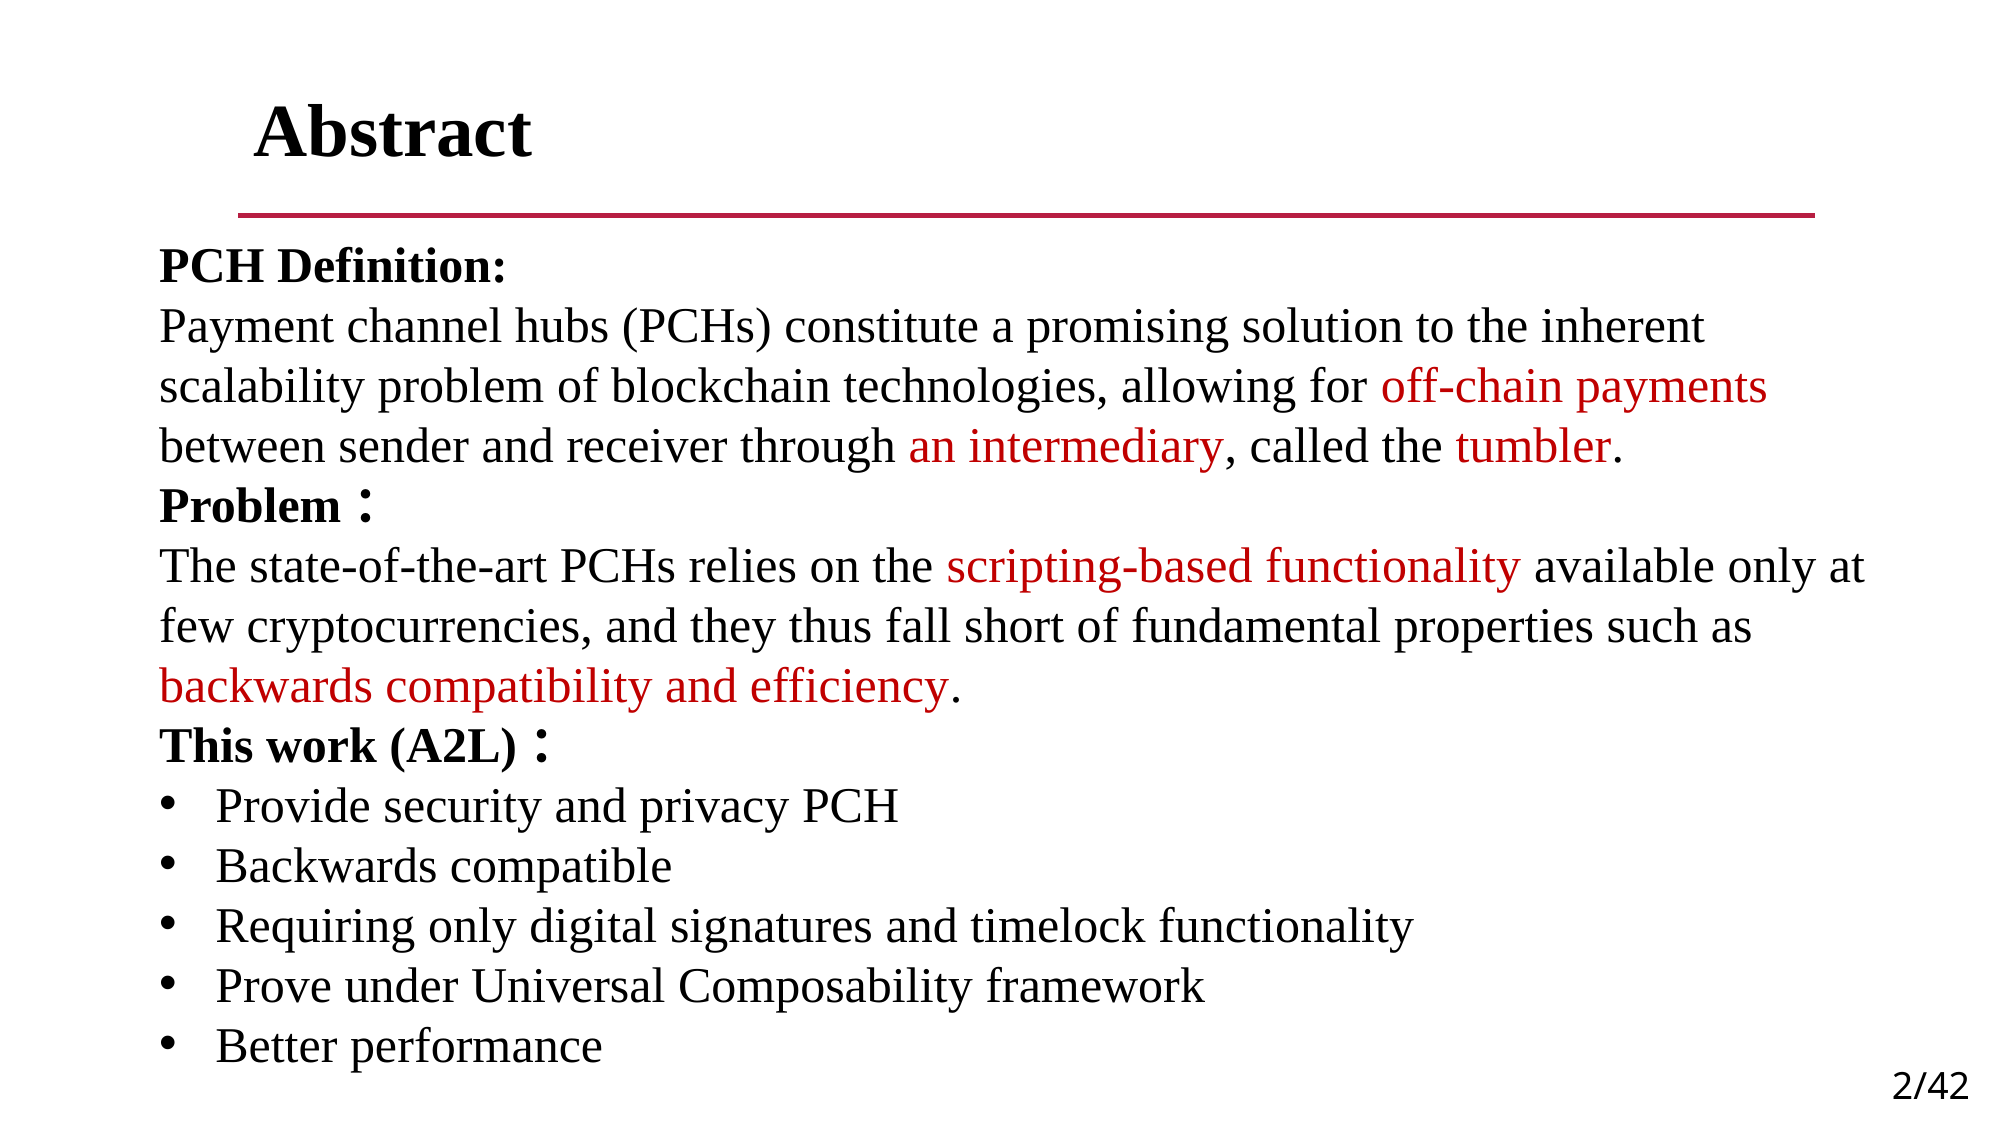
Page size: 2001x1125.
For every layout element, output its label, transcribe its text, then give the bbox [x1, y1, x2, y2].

text_box PCH Definition: Payment channel hubs (PCHs) constitute a promising solution to the inherent scalability problem of blockchain technologies, allowing for off-chain payments between sender and receiver through an intermediary, called the tumbler. Problem： The state-of-the-art PCHs relies on the scripting-based functionality available only at few cryptocurrencies, and they thus fall short of fundamental properties such as backwards compatibility and efficiency. This work (A2L)： Provide security and privacy PCH Backwards compatible Requiring only digital signatures and timelock functionality Prove under Universal Composability framework Better performance [144, 225, 1908, 1081]
title Abstract [238, 84, 1814, 225]
